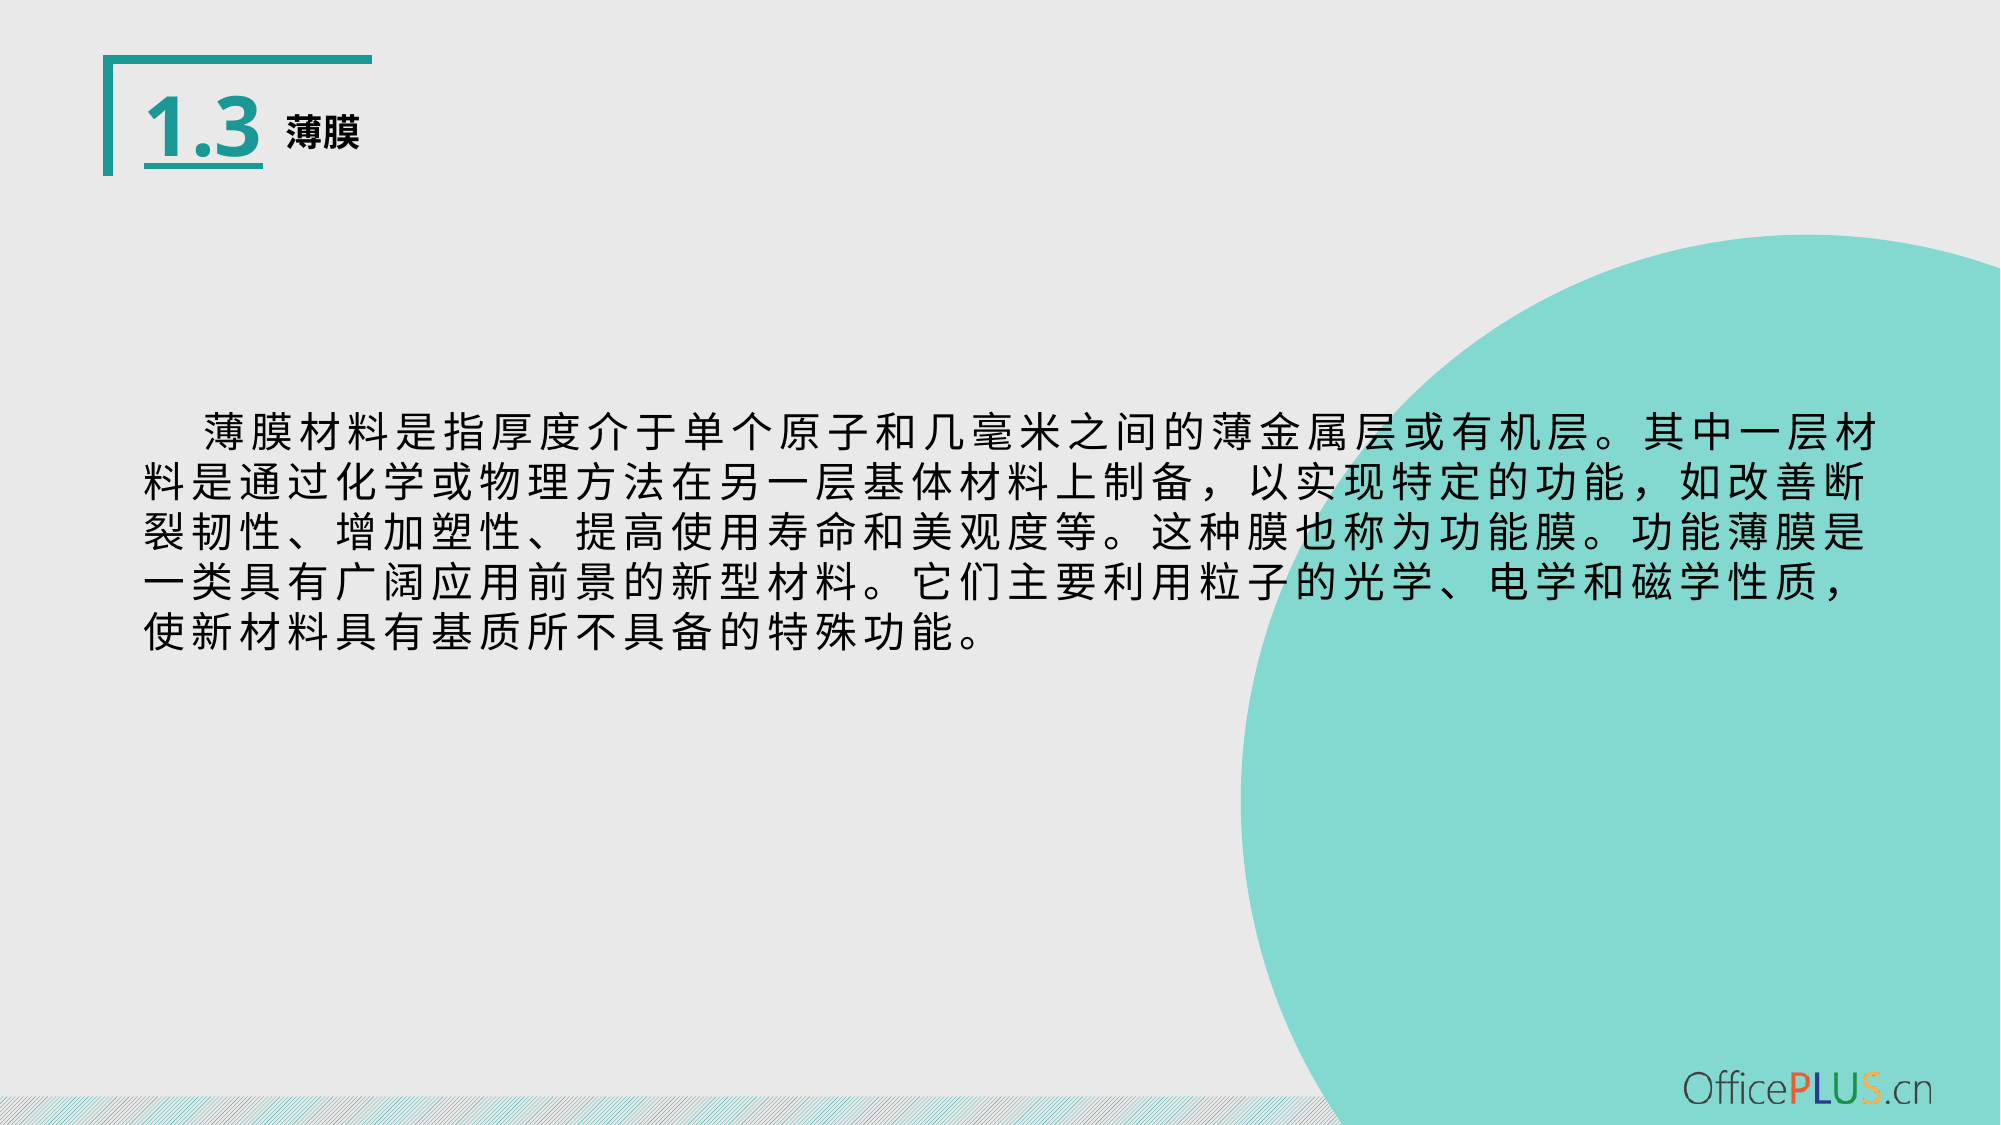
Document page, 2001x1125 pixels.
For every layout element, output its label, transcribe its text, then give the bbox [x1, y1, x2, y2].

text_box 薄膜材料是指厚度介于单个原子和几毫米之间的薄金属层或有机层。其中一层材料是通过化学或物理方法在另一层基体材料上制备，以实现特定的功能，如改善断裂韧性、增加塑性、提高使用寿命和美观度等。这种膜也称为功能膜。功能薄膜是一类具有广阔应用前景的新型材料。它们主要利用粒子的光学、电学和磁学性质，使新材料具有基质所不具备的特殊功能。 [128, 398, 1931, 714]
picture [1684, 1070, 1931, 1104]
text_box 1.3 [128, 66, 287, 181]
text_box [1239, 233, 2000, 1125]
text_box 薄膜 [270, 101, 631, 162]
